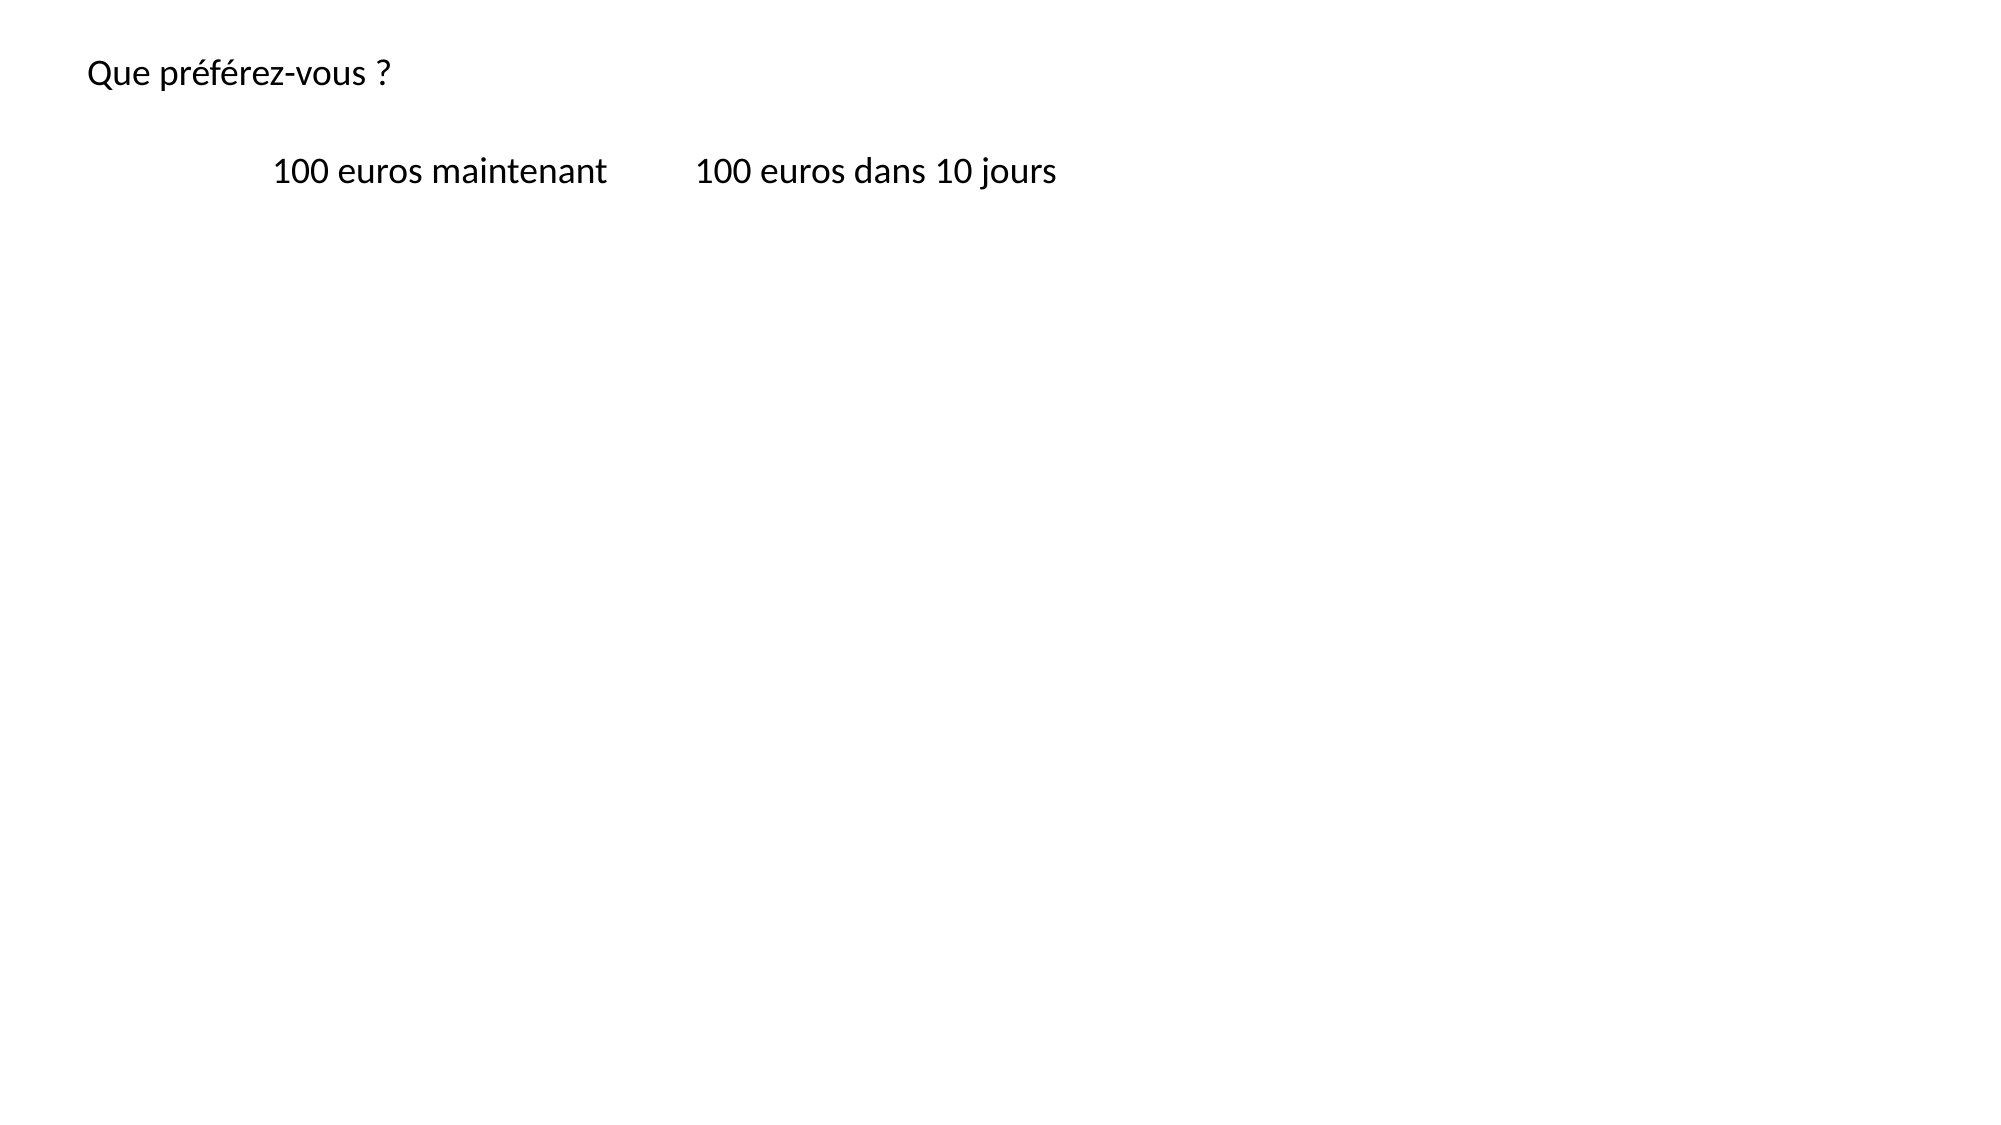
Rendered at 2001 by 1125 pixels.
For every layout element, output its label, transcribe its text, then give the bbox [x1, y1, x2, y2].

text_box 100 euros maintenant [257, 138, 623, 198]
text_box 100 euros dans 10 jours [679, 138, 1072, 198]
text_box Que préférez-vous ? [72, 40, 408, 101]
